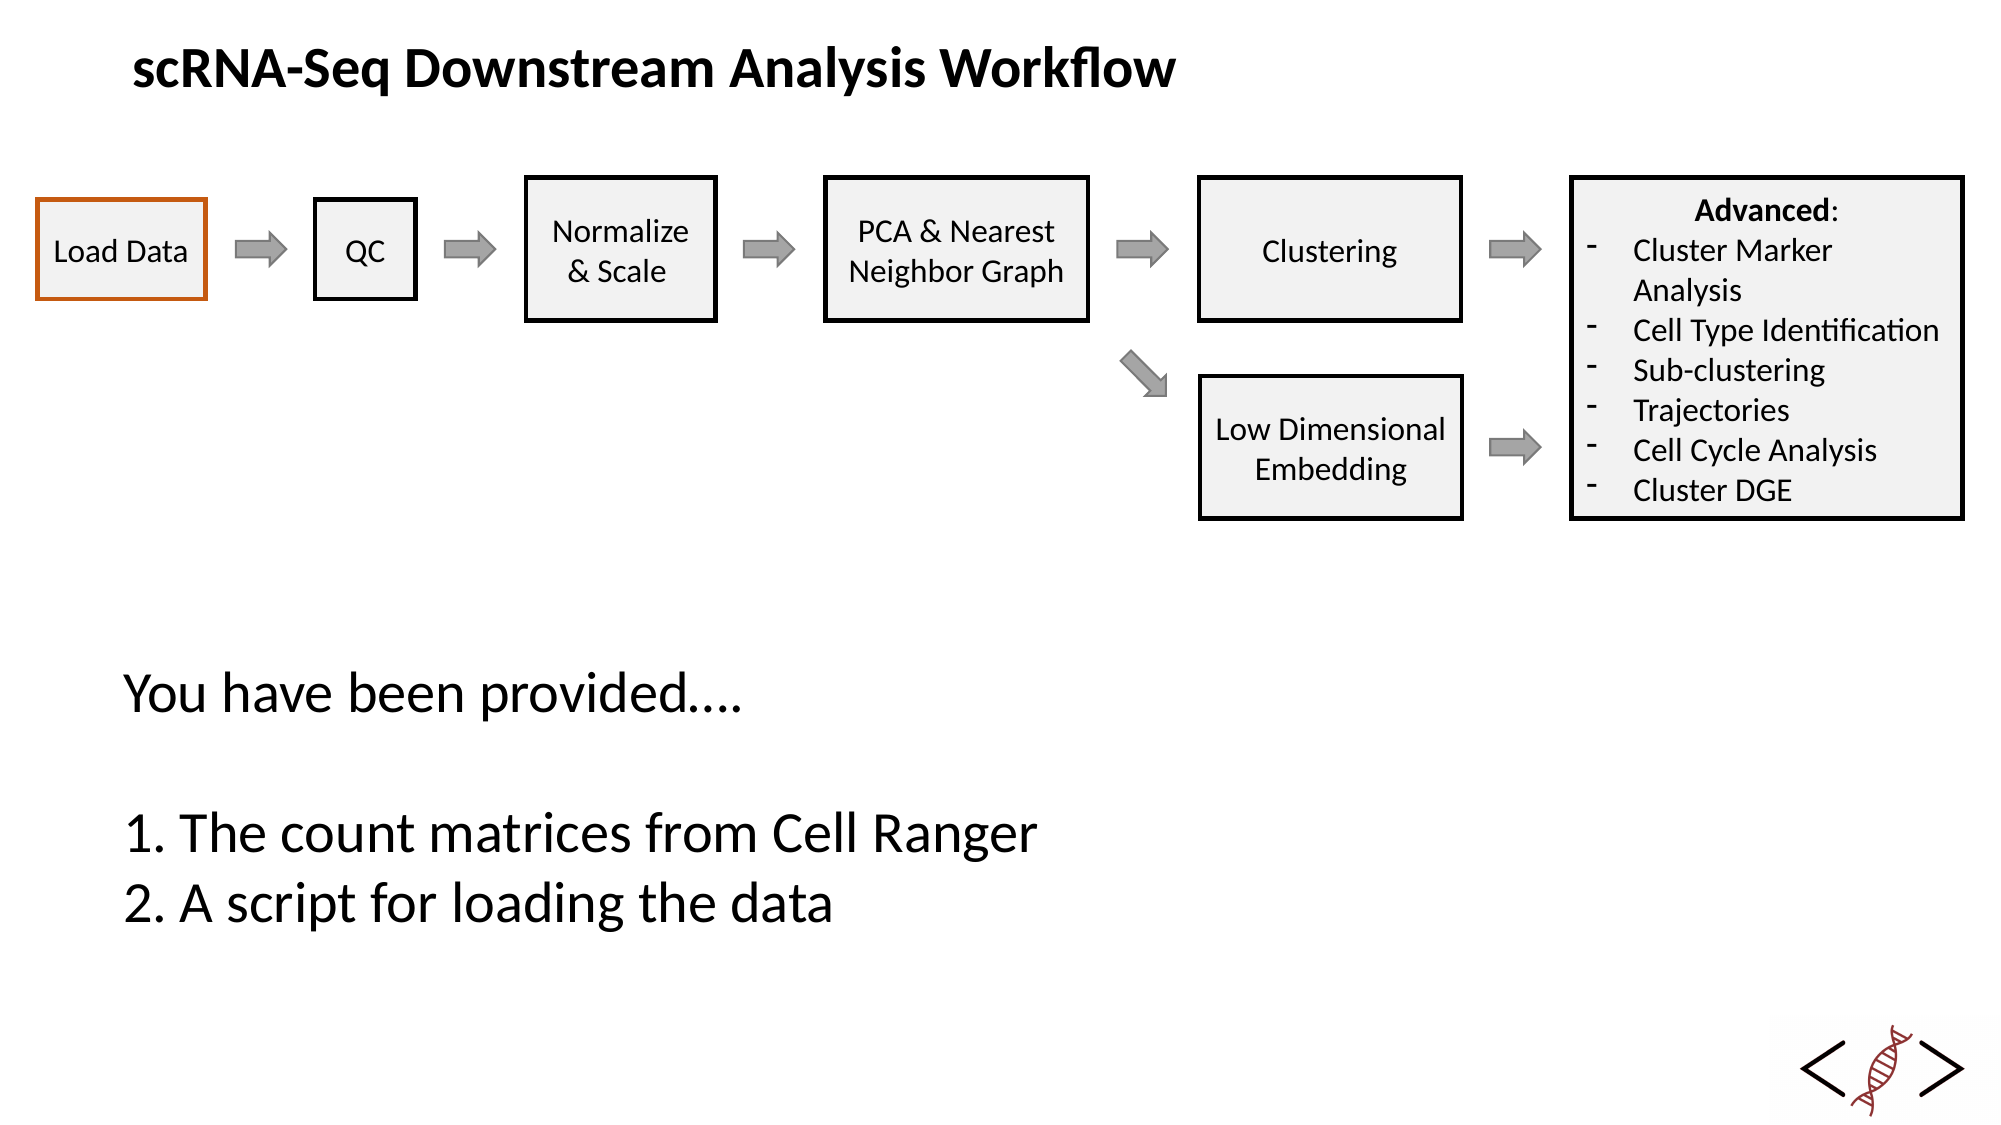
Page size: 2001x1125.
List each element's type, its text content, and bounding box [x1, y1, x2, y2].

text_box scRNA-Seq Downstream Analysis Workflow [117, 21, 1193, 107]
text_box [37, 177, 1963, 519]
text_box You have been provided…. The count matrices from Cell Ranger A script for loading the data [108, 646, 1224, 942]
picture [1769, 1015, 2000, 1124]
